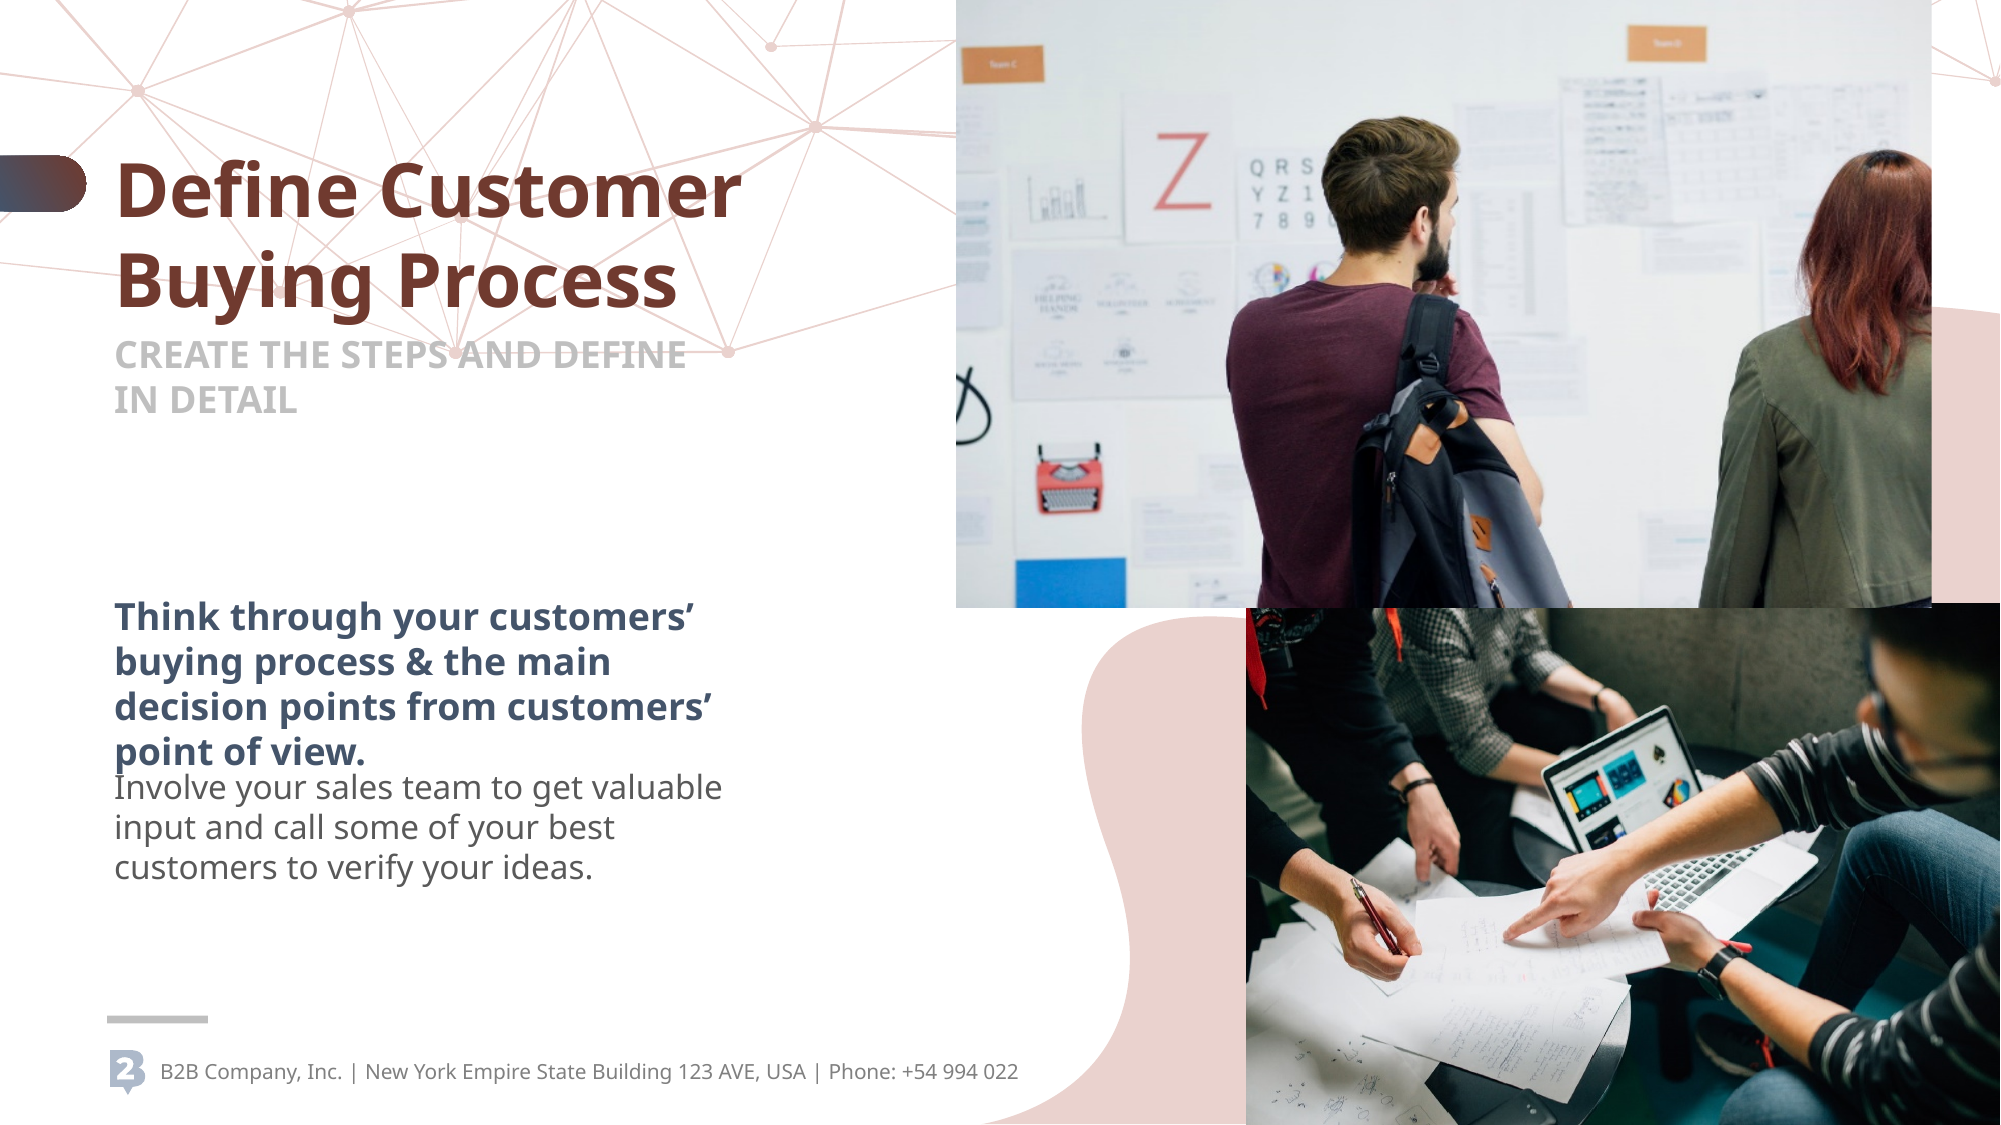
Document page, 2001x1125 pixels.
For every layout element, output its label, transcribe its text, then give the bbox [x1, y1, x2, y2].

text_box Think through your customers’ buying process & the main decision points from customers’ point of view. [99, 585, 767, 781]
text_box Involve your sales team to get valuable input and call some of your best customers to verify your ideas. [99, 758, 783, 894]
picture [956, 0, 2000, 1125]
text_box CREATE THE STEPS AND DEFINE IN DETAIL [99, 323, 749, 429]
title Define Customer Buying Process [99, 135, 855, 353]
footer B2B Company, Inc. | New York Empire State Building 123 AVE, USA | Phone: +54 994 022 [145, 1042, 1130, 1103]
